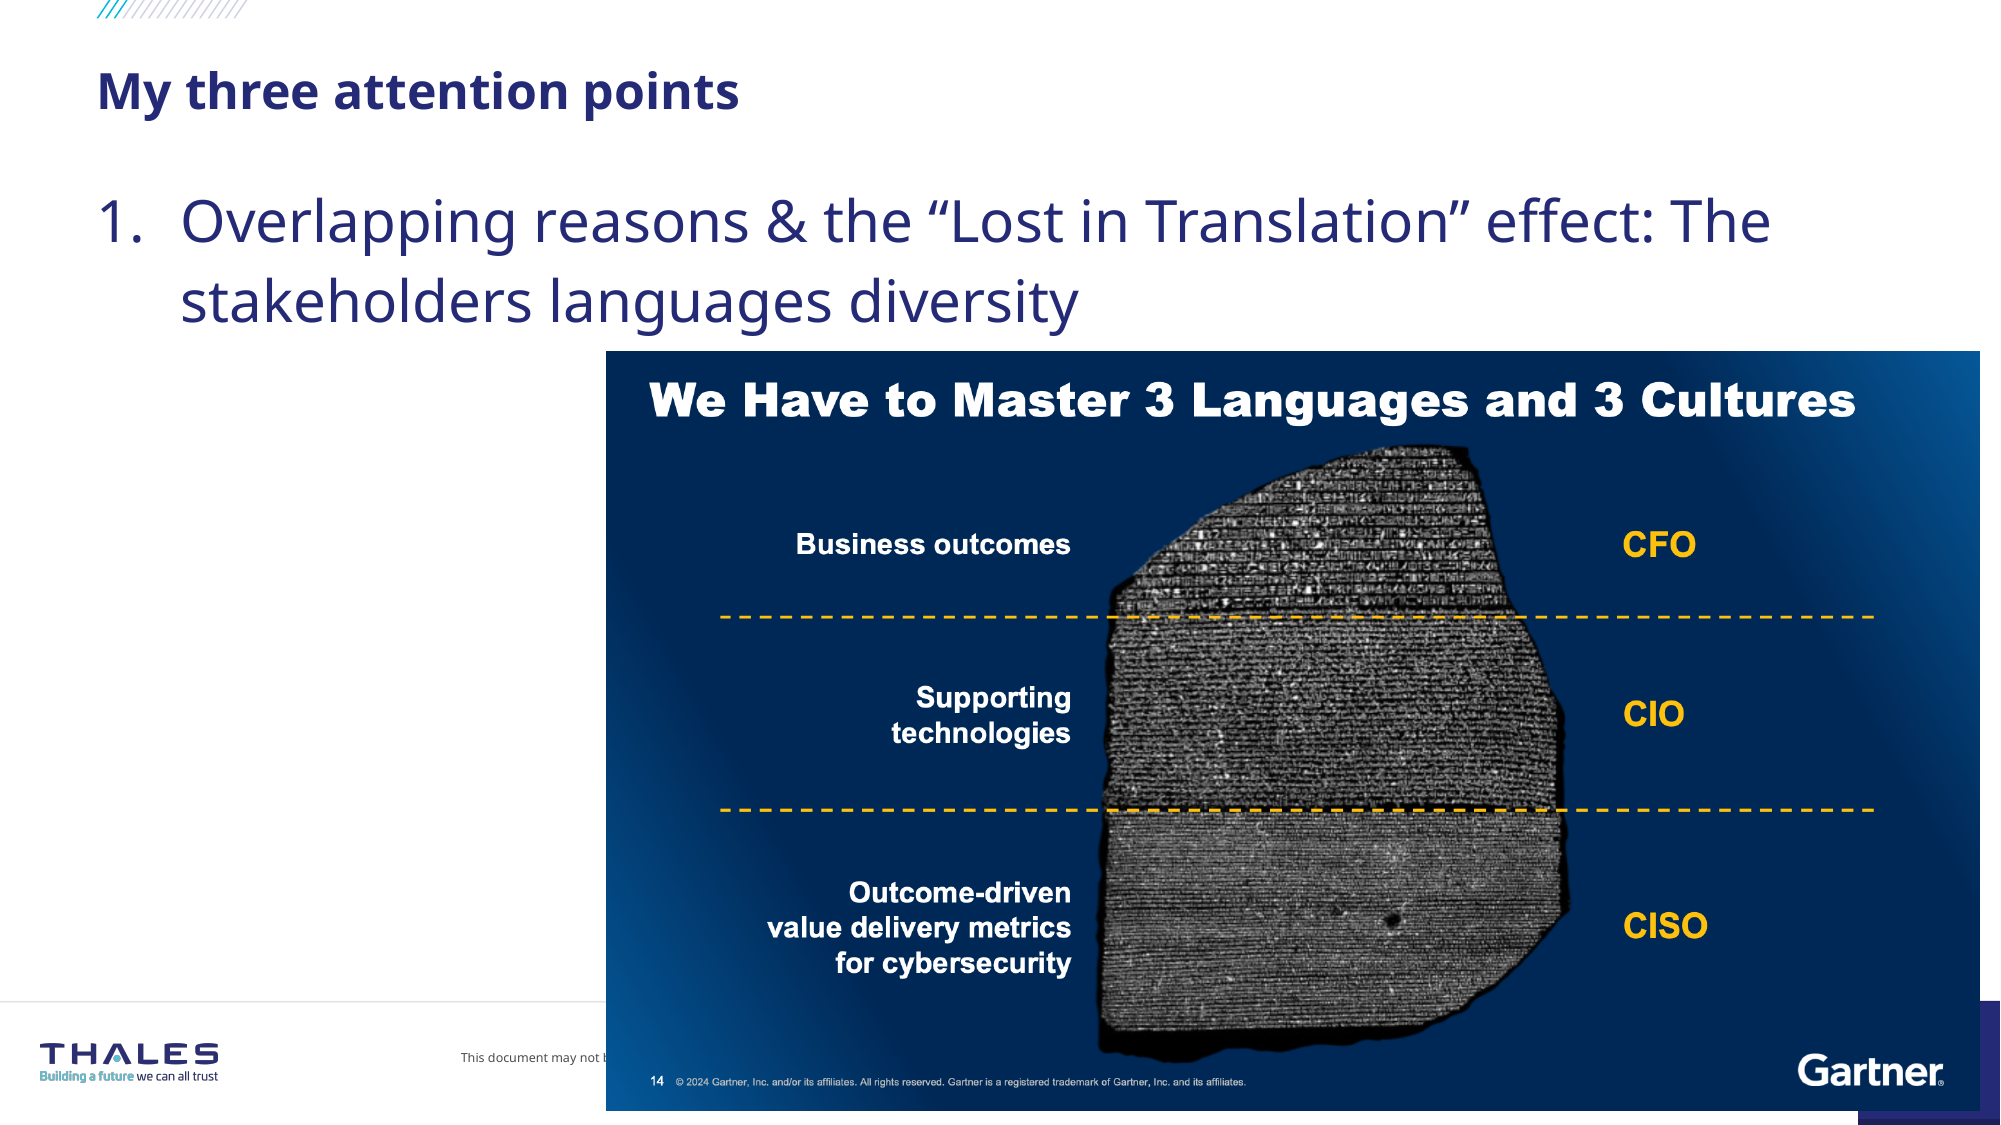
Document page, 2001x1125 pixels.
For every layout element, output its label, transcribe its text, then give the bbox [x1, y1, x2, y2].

title My three attention points [96, 59, 1904, 120]
picture [606, 351, 1980, 1111]
picture [40, 1043, 218, 1083]
list Overlapping reasons & the “Lost in Translation” effect: The stakeholders languages diversity [96, 174, 1904, 920]
